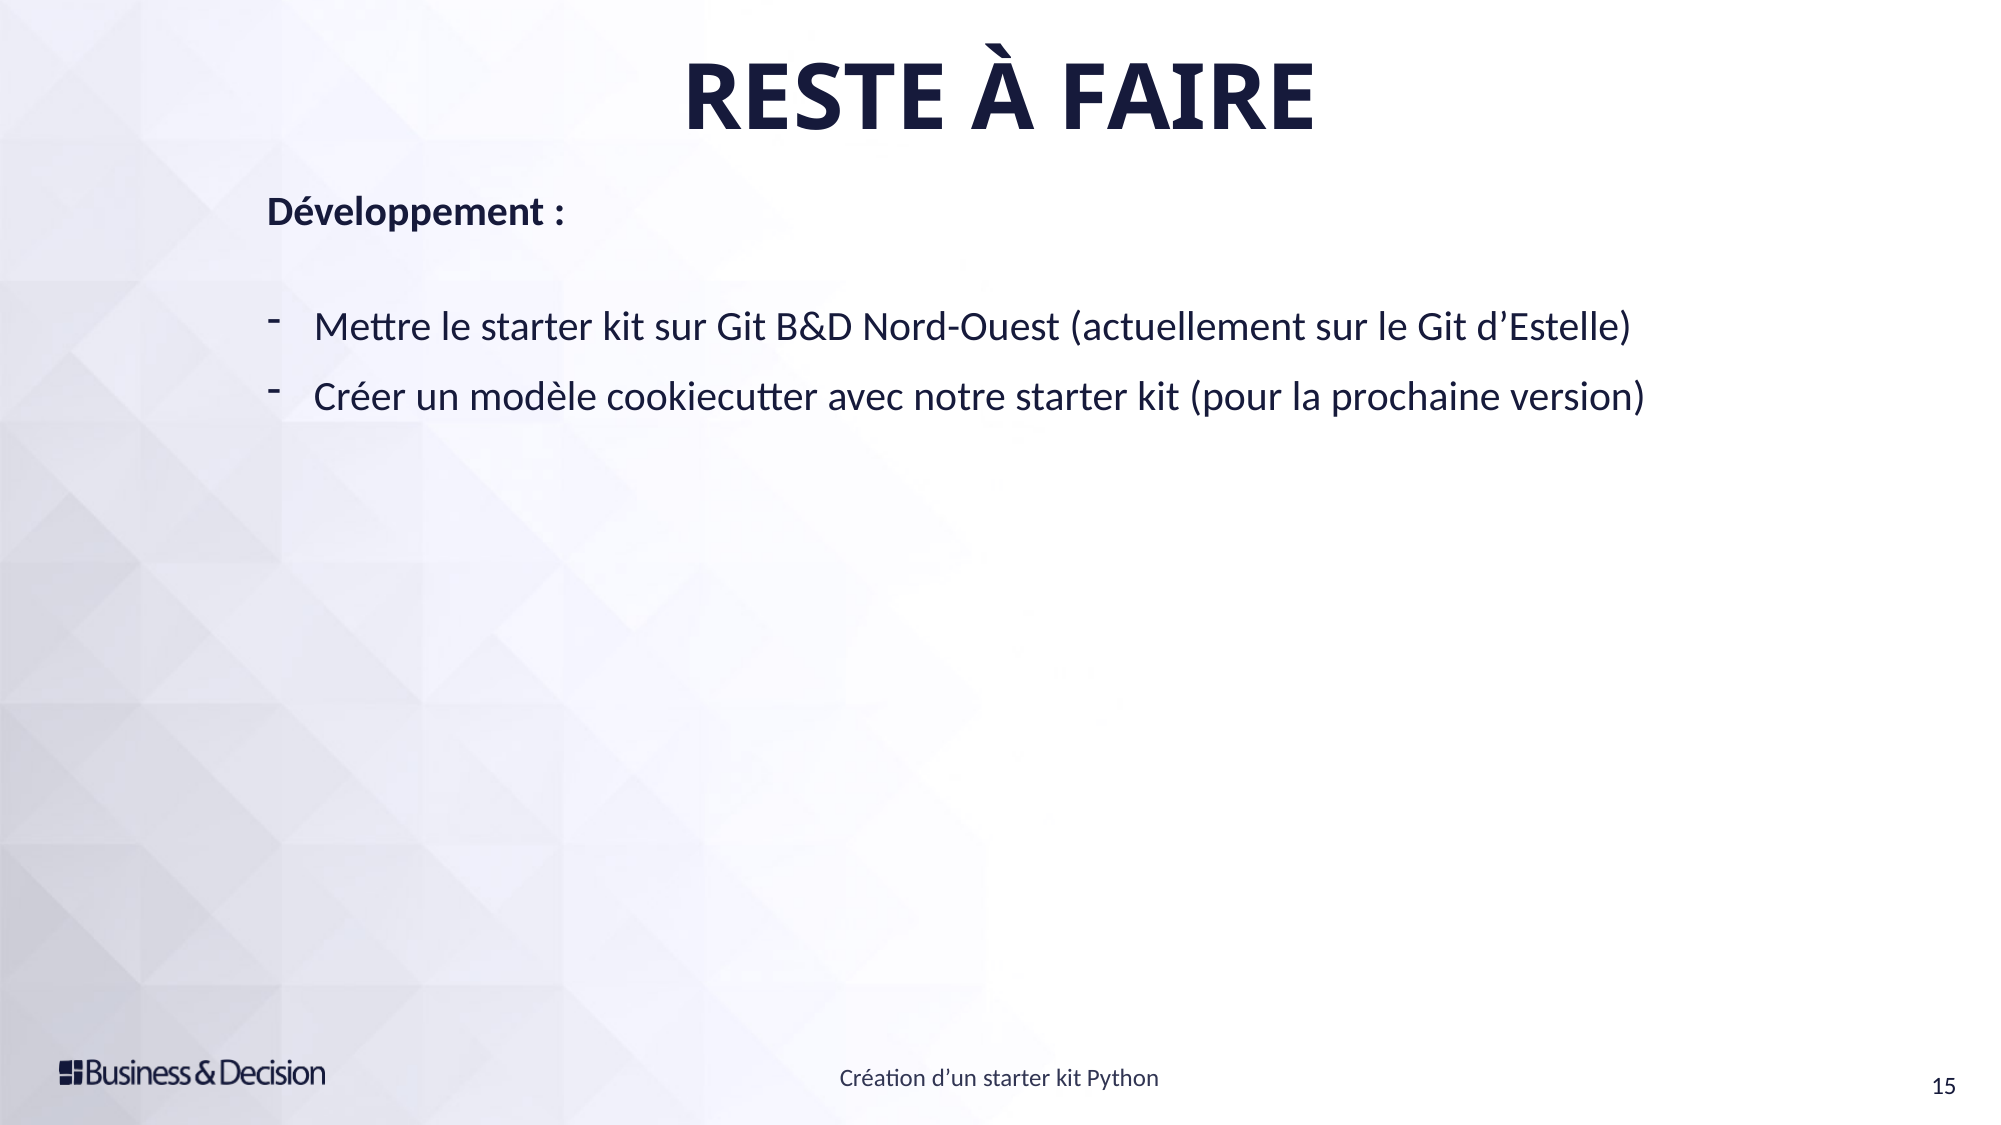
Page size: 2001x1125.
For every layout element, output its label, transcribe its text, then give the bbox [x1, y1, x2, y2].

text_box Reste à faire [0, 6, 2000, 193]
text_box Développement : Mettre le starter kit sur Git B&D Nord-Ouest (actuellement sur le Git d’Estelle) Créer un modèle cookiecutter avec notre starter kit (pour la prochaine version) [252, 173, 1836, 486]
picture [0, 0, 2001, 1125]
slide_number 15 [1521, 1054, 1972, 1115]
footer Création d’un starter kit Python [662, 1046, 1338, 1107]
